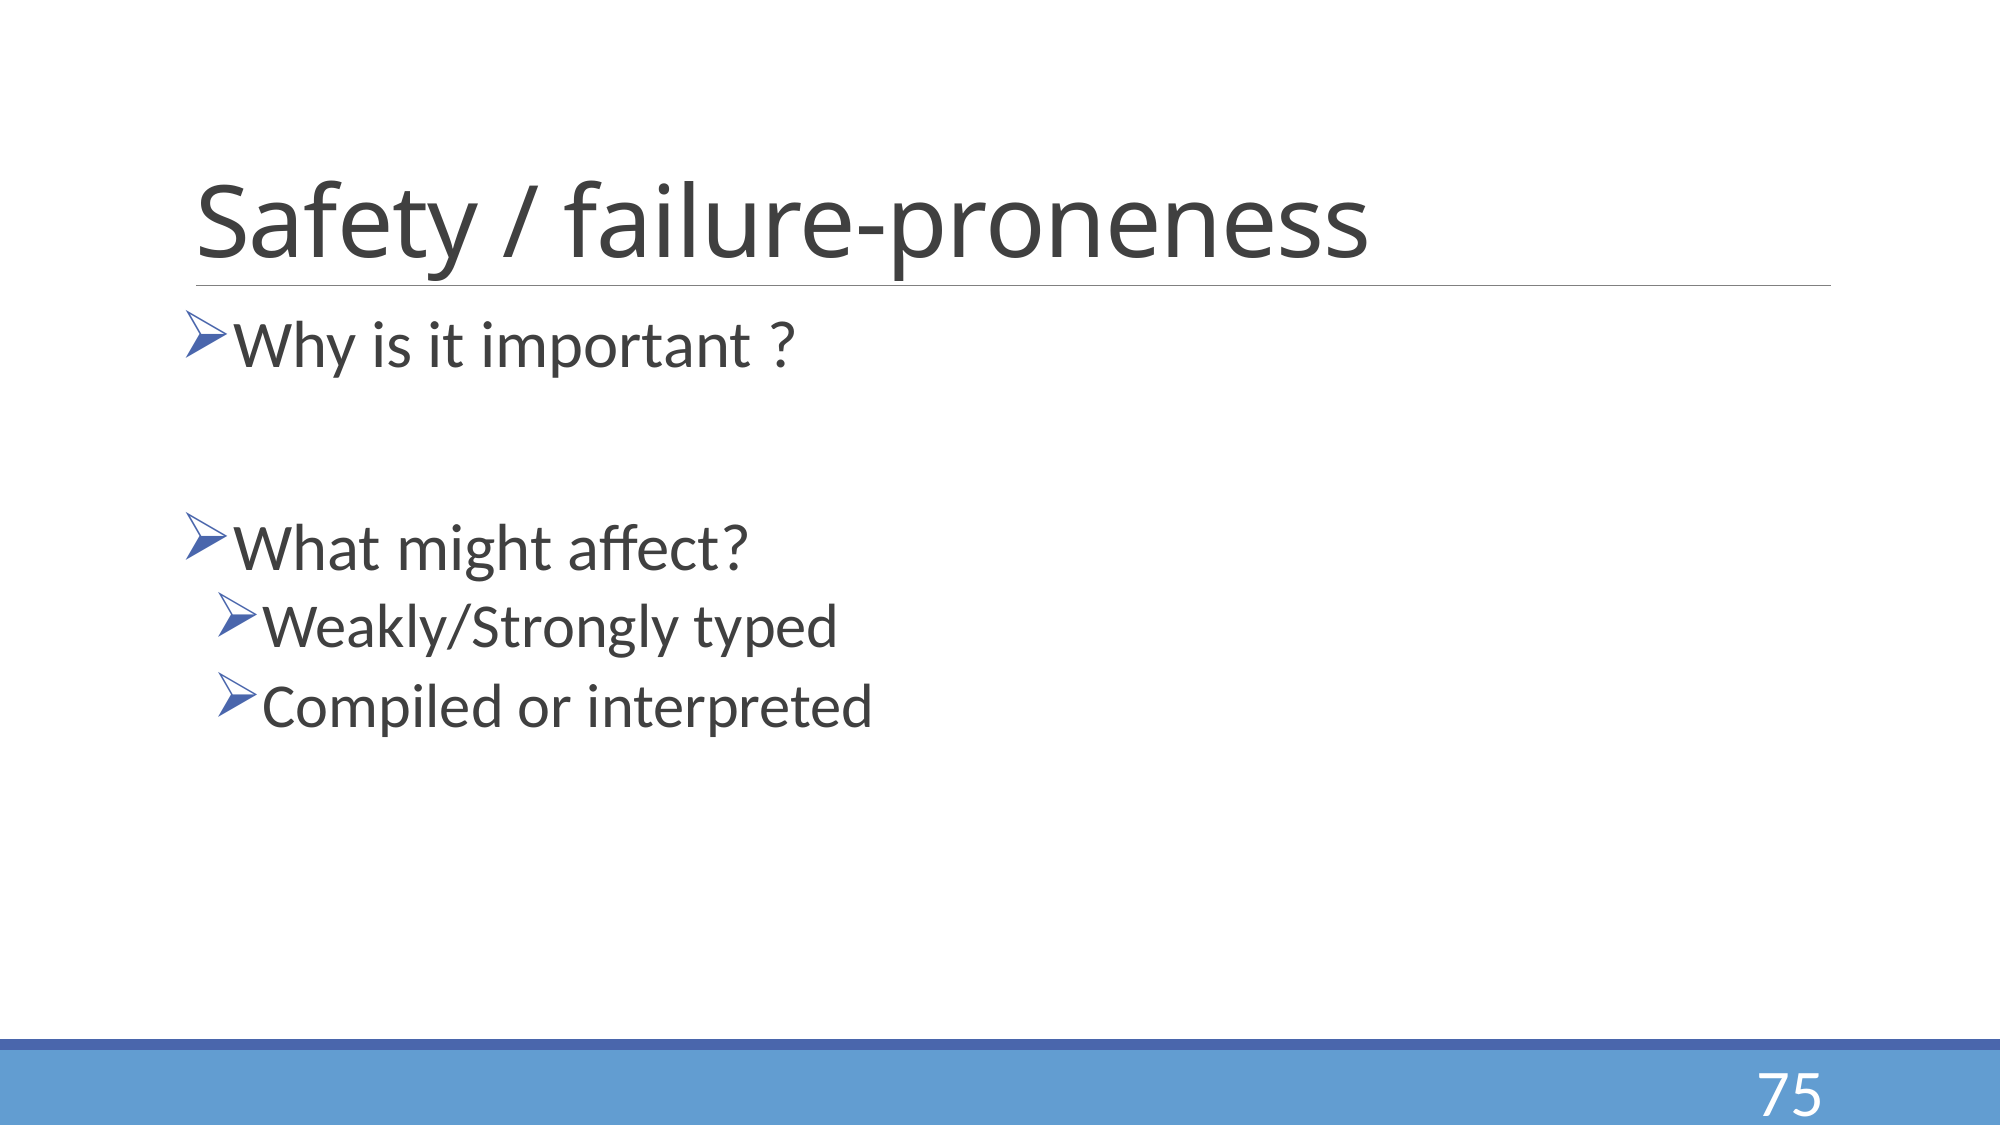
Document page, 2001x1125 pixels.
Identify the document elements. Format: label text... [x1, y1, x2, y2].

title Safety / failure-proneness [180, 47, 1830, 285]
slide_number 75 [1624, 1059, 1840, 1120]
list Why is it important ? What might affect? Weakly/Strongly typed Compiled or interpreted [180, 302, 1830, 963]
